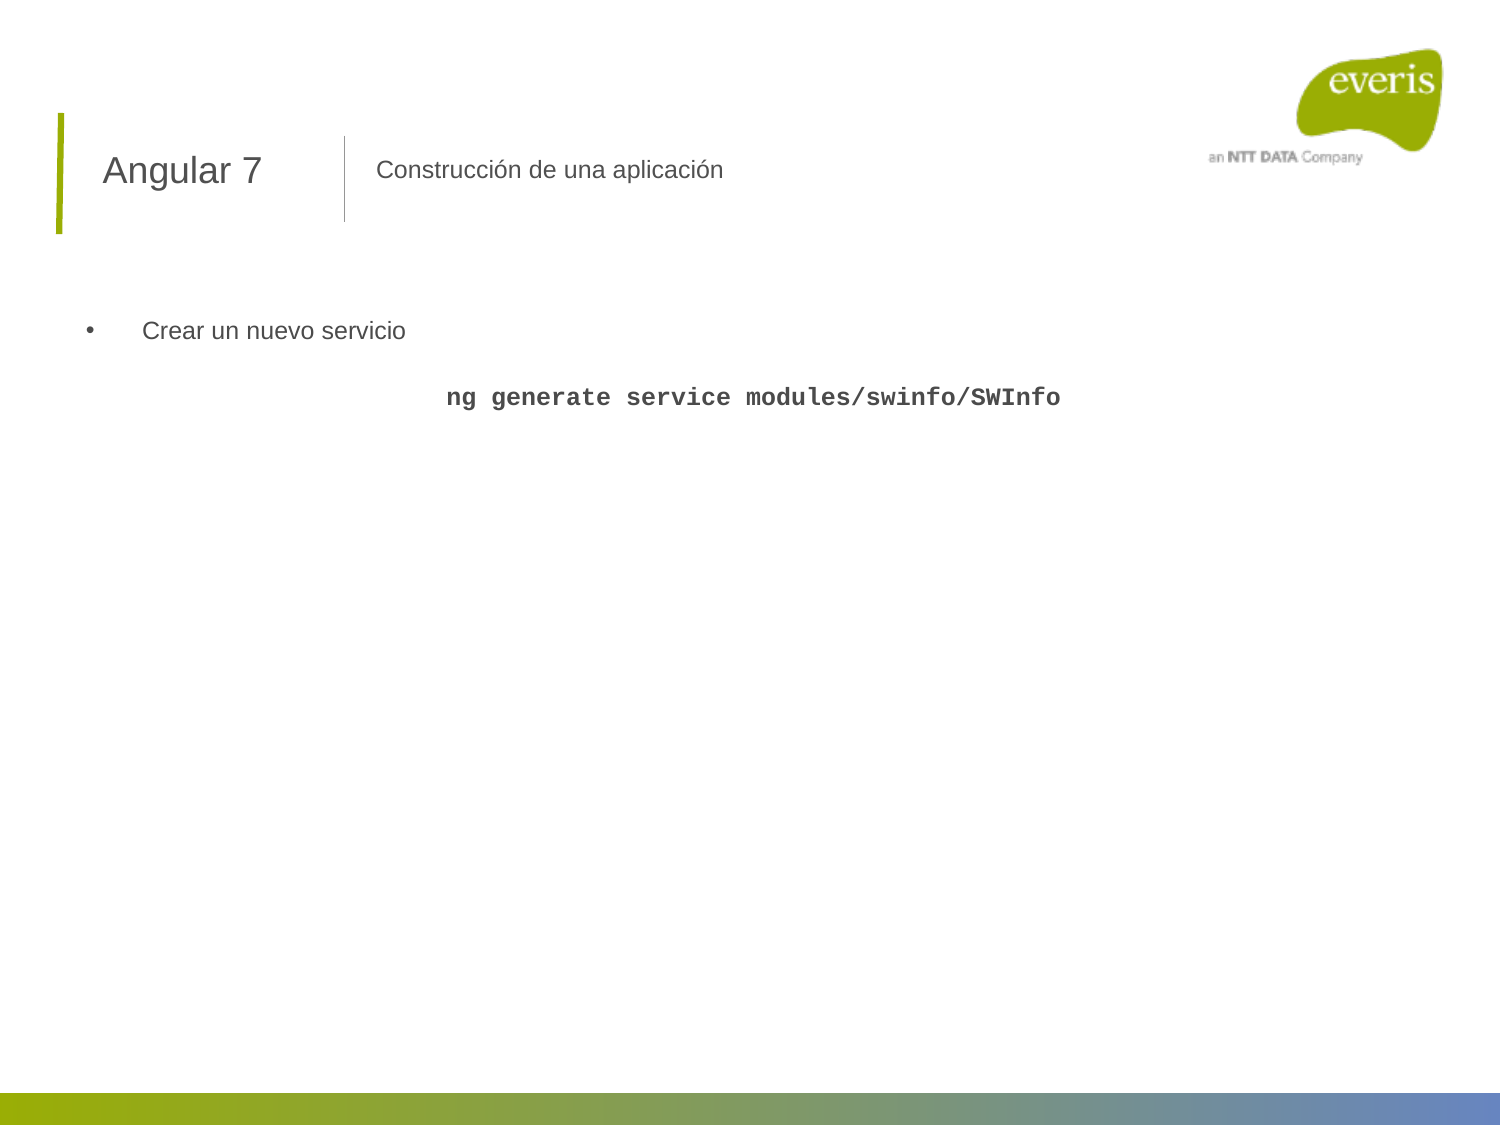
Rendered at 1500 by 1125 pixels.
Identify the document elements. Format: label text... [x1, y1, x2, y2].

list Construcción de una aplicación [361, 149, 1079, 208]
list Crear un nuevo servicio ng generate service modules/swinfo/SWInfo [71, 292, 1437, 799]
picture [1199, 27, 1453, 186]
list Angular 7 [87, 143, 329, 214]
